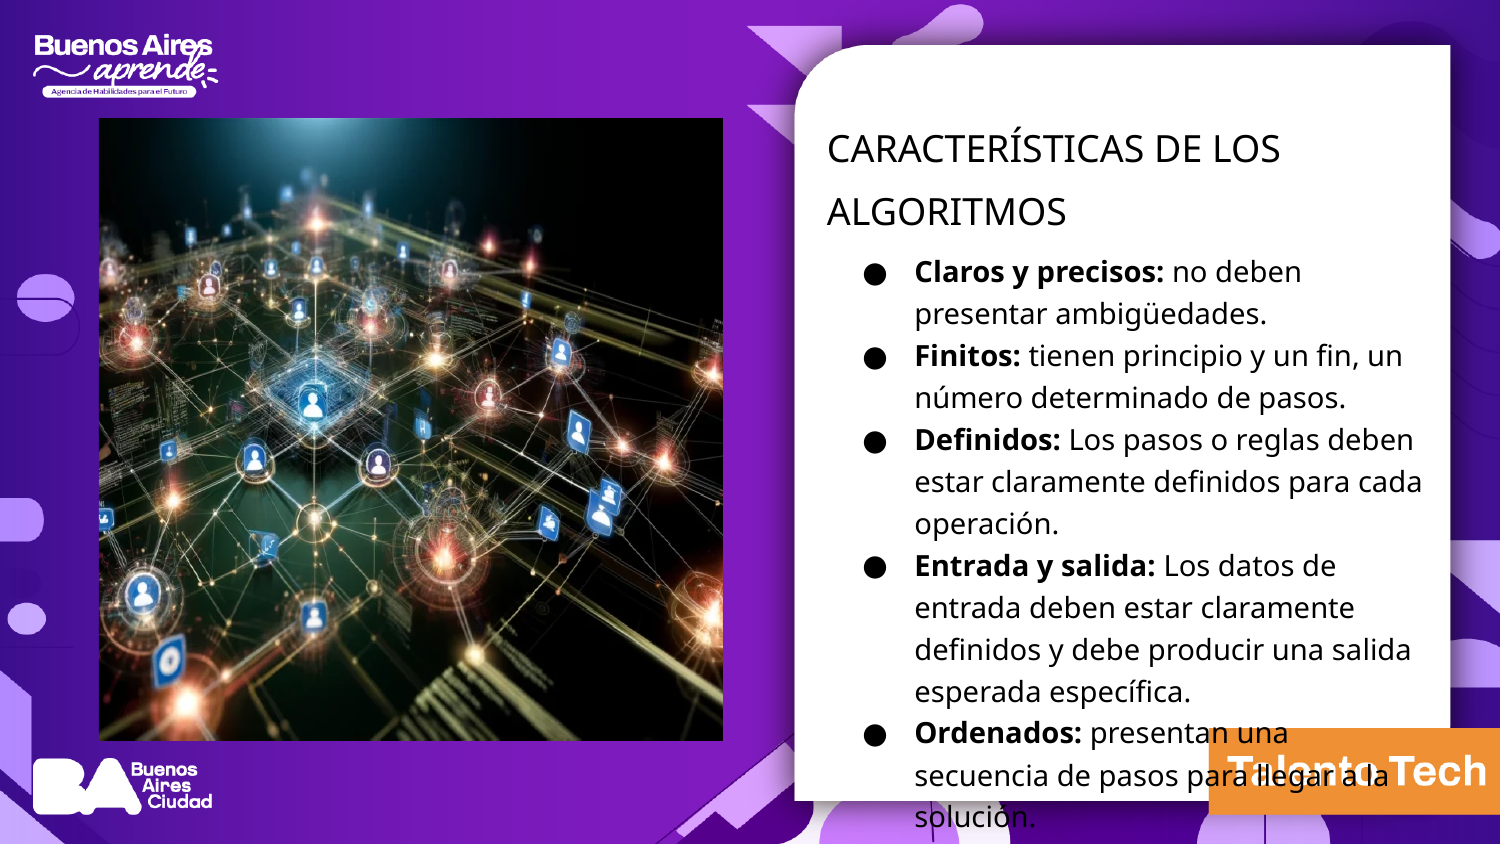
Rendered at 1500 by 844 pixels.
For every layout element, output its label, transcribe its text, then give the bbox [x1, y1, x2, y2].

text_box CARACTERÍSTICAS DE LOS ALGORITMOS [826, 107, 1437, 233]
text_box Claros y precisos: no deben presentar ambigüedades. Finitos: tienen principio y un fin, un número determinado de pasos. Definidos: Los pasos o reglas deben estar claramente definidos para cada operación. Entrada y salida: Los datos de entrada deben estar claramente definidos y debe producir una salida esperada específica. Ordenados: presentan una secuencia de pasos para llegar a la solución. [920, 231, 1439, 719]
picture [0, 0, 1500, 844]
